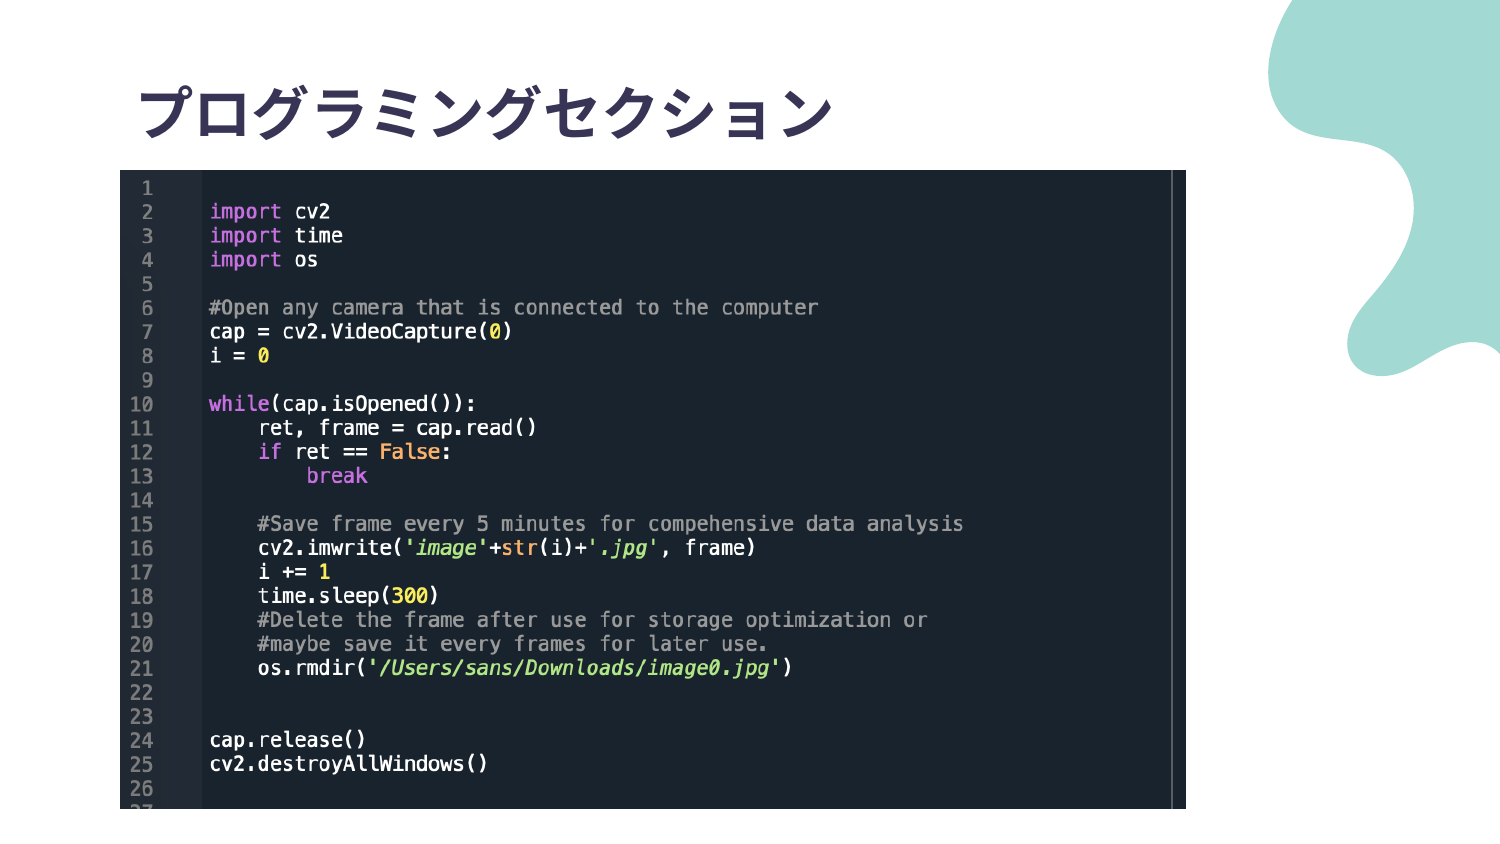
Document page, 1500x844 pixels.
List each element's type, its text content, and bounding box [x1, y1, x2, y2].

picture [120, 170, 1187, 810]
title プログラミングセクション [120, 61, 1126, 156]
